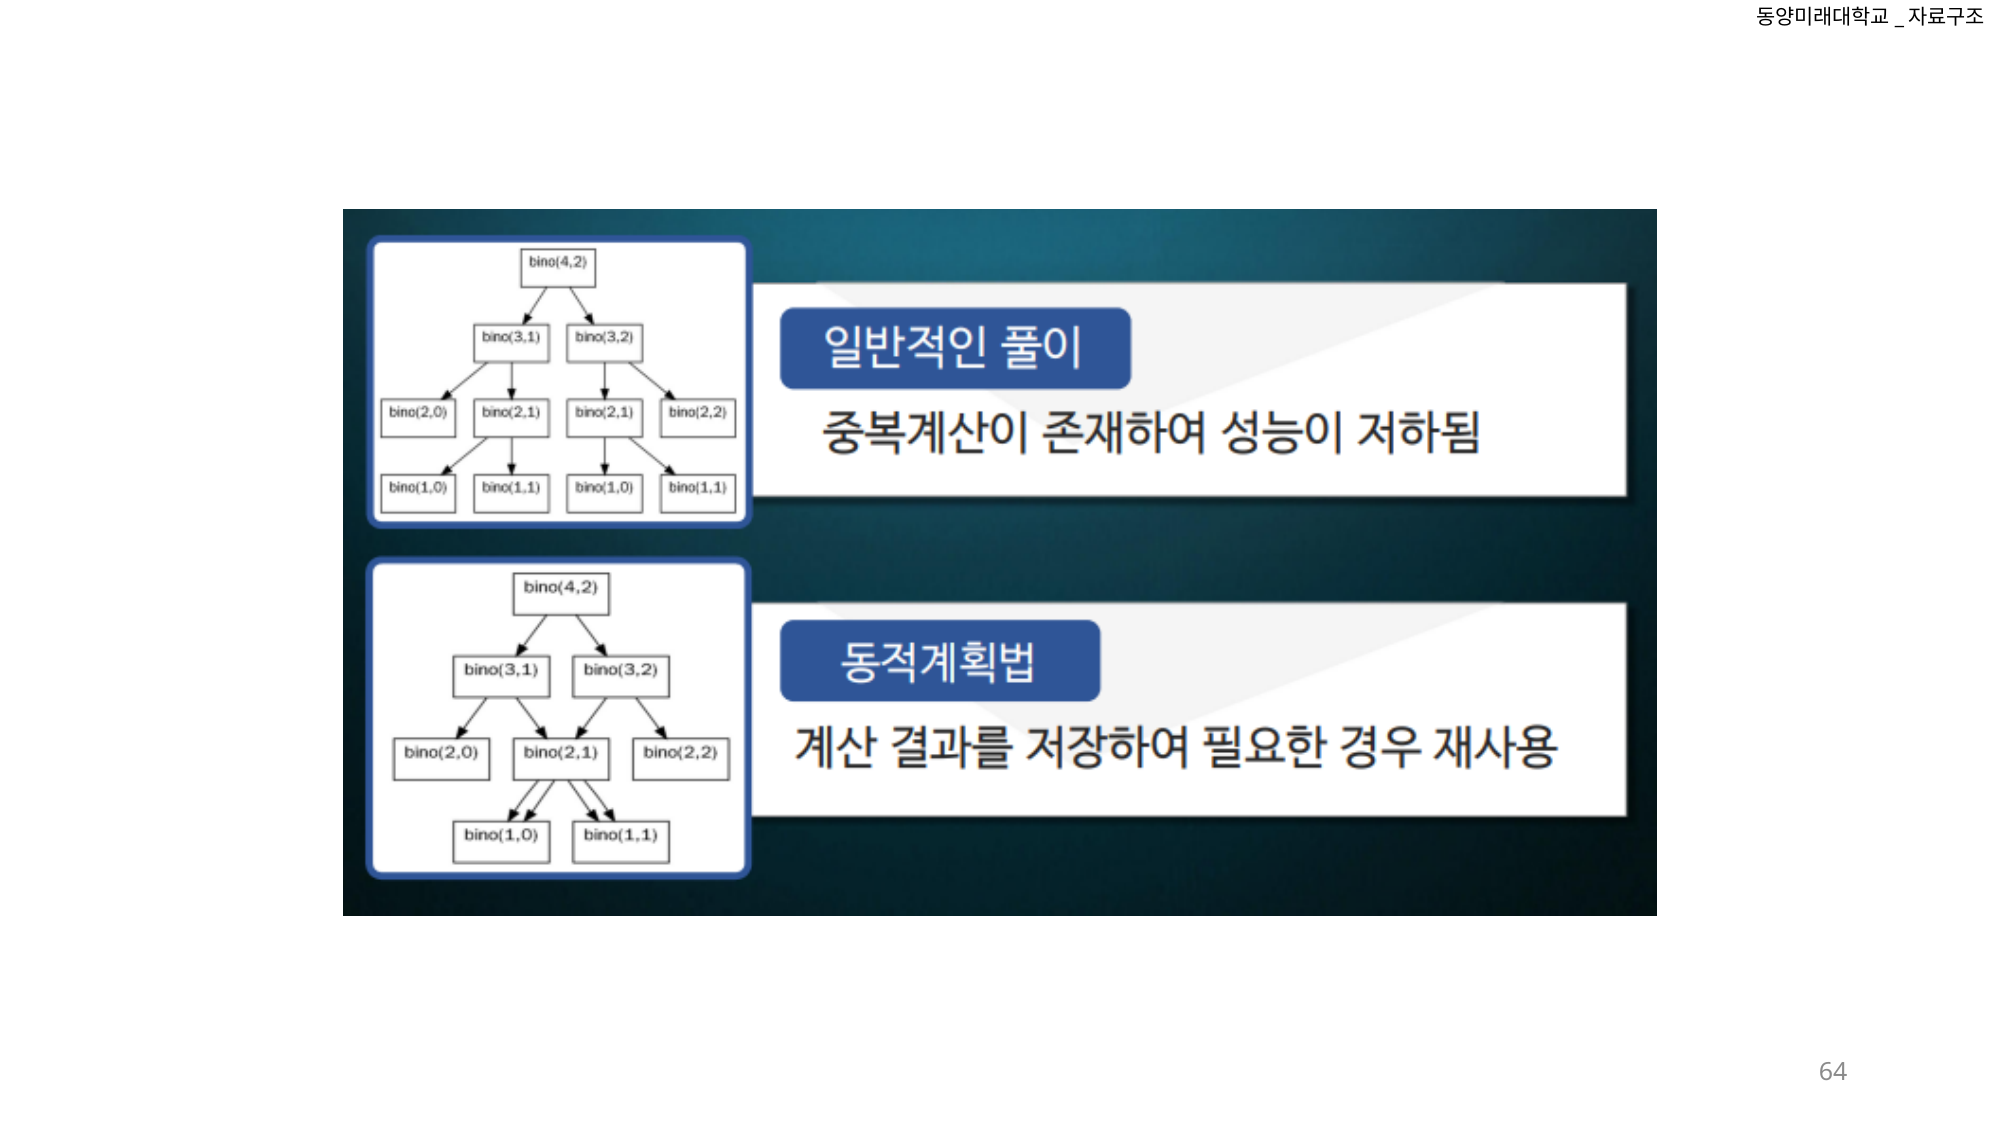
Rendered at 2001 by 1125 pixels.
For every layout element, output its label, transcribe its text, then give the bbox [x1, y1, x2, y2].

picture [343, 209, 1657, 916]
slide_number 64 [1412, 1042, 1863, 1103]
text_box 동양미래대학교_자료구조 [1474, 0, 2000, 120]
